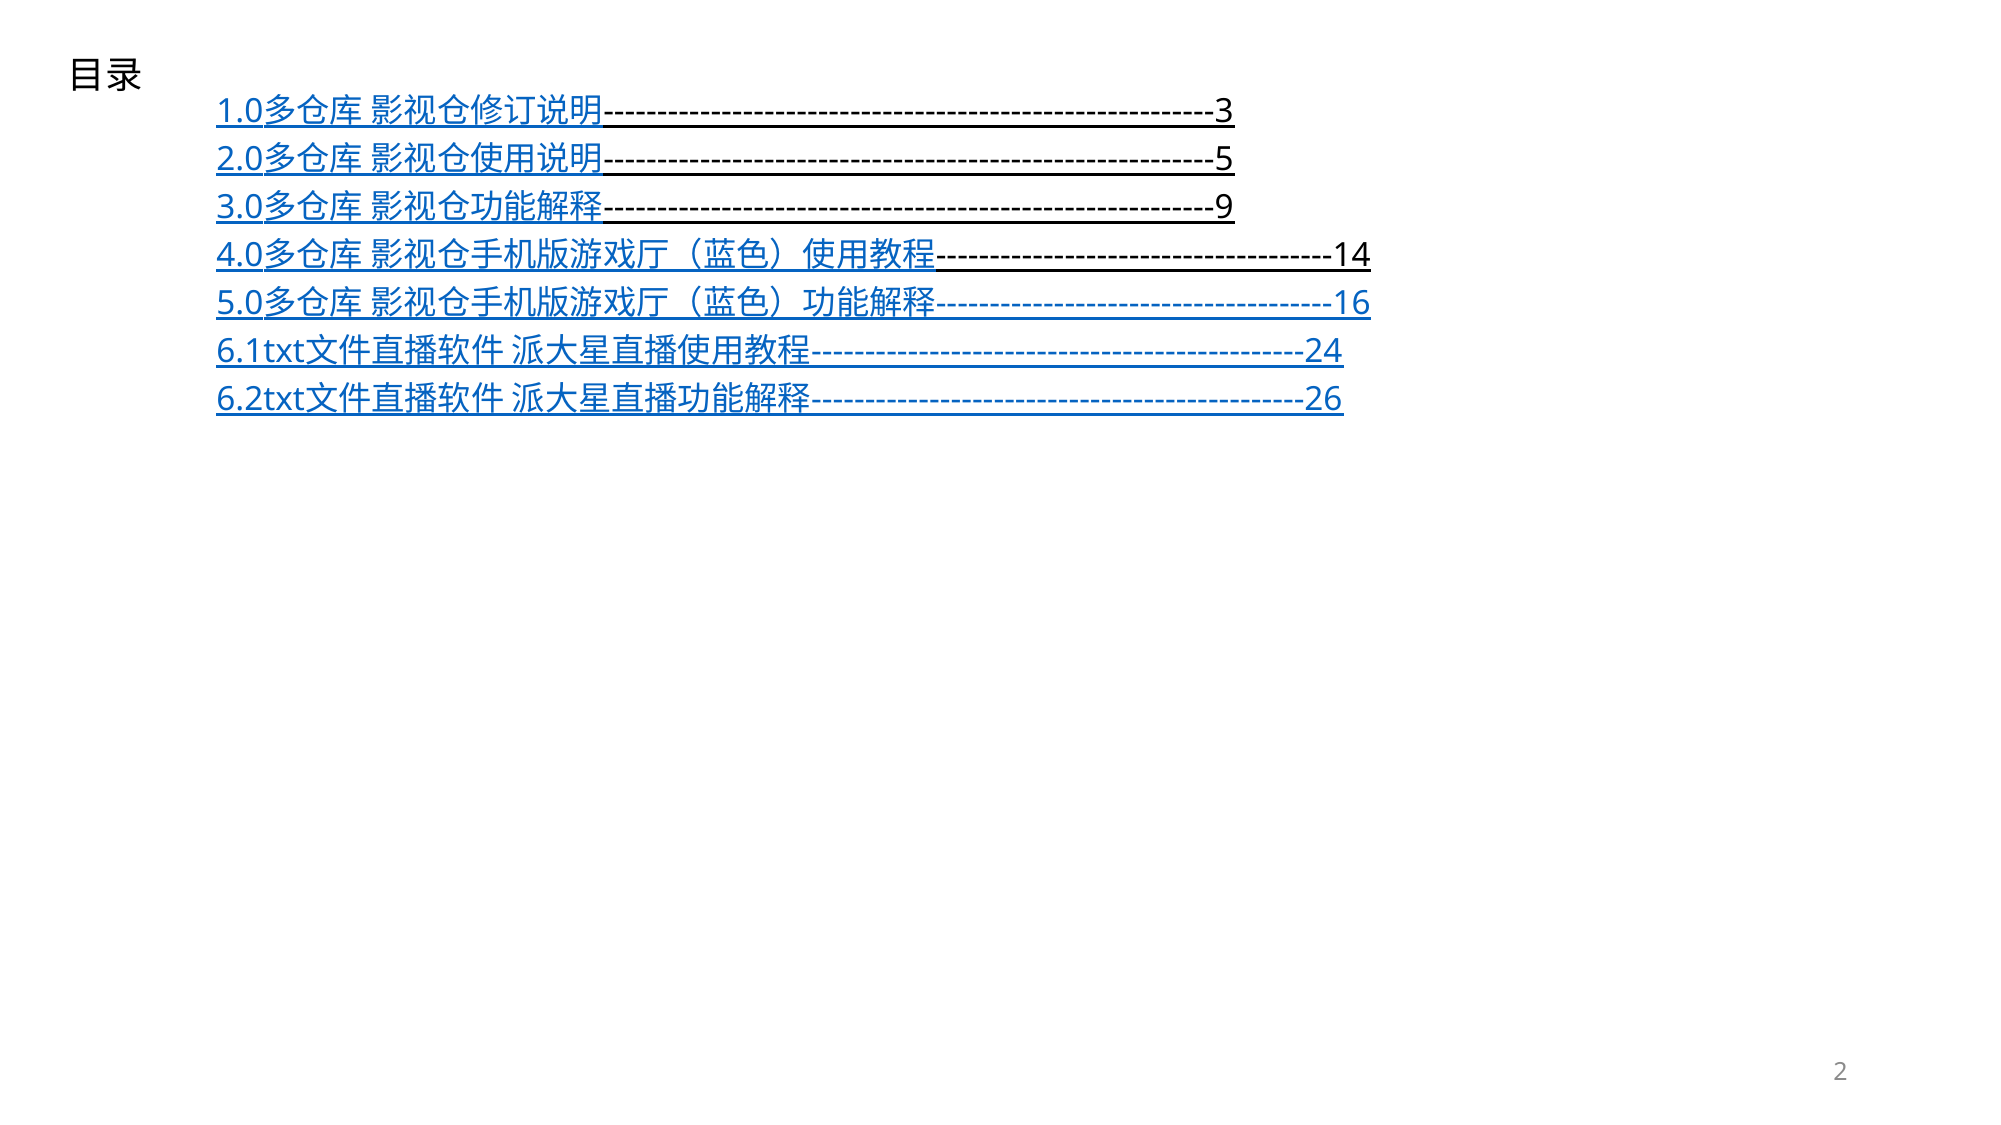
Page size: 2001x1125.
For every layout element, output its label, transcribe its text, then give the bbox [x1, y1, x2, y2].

slide_number 2 [1412, 1042, 1863, 1103]
text_box 1.0多仓库 影视仓修订说明---------------------------------------------------------3 2.0多仓库 影视仓使用说明---------------------------------------------------------5 3.0多仓库 影视仓功能解释---------------------------------------------------------9 4.0多仓库 影视仓手机版游戏厅（蓝色）使用教程-------------------------------------14 5.0多仓库 影视仓手机版游戏厅（蓝色）功能解释-------------------------------------16 6.1txt文件直播软件 派大星直播使用教程----------------------------------------------24 6.2txt文件直播软件 派大星直播功能解释----------------------------------------------26 [201, 81, 1735, 433]
title 目录 [52, 38, 1180, 115]
